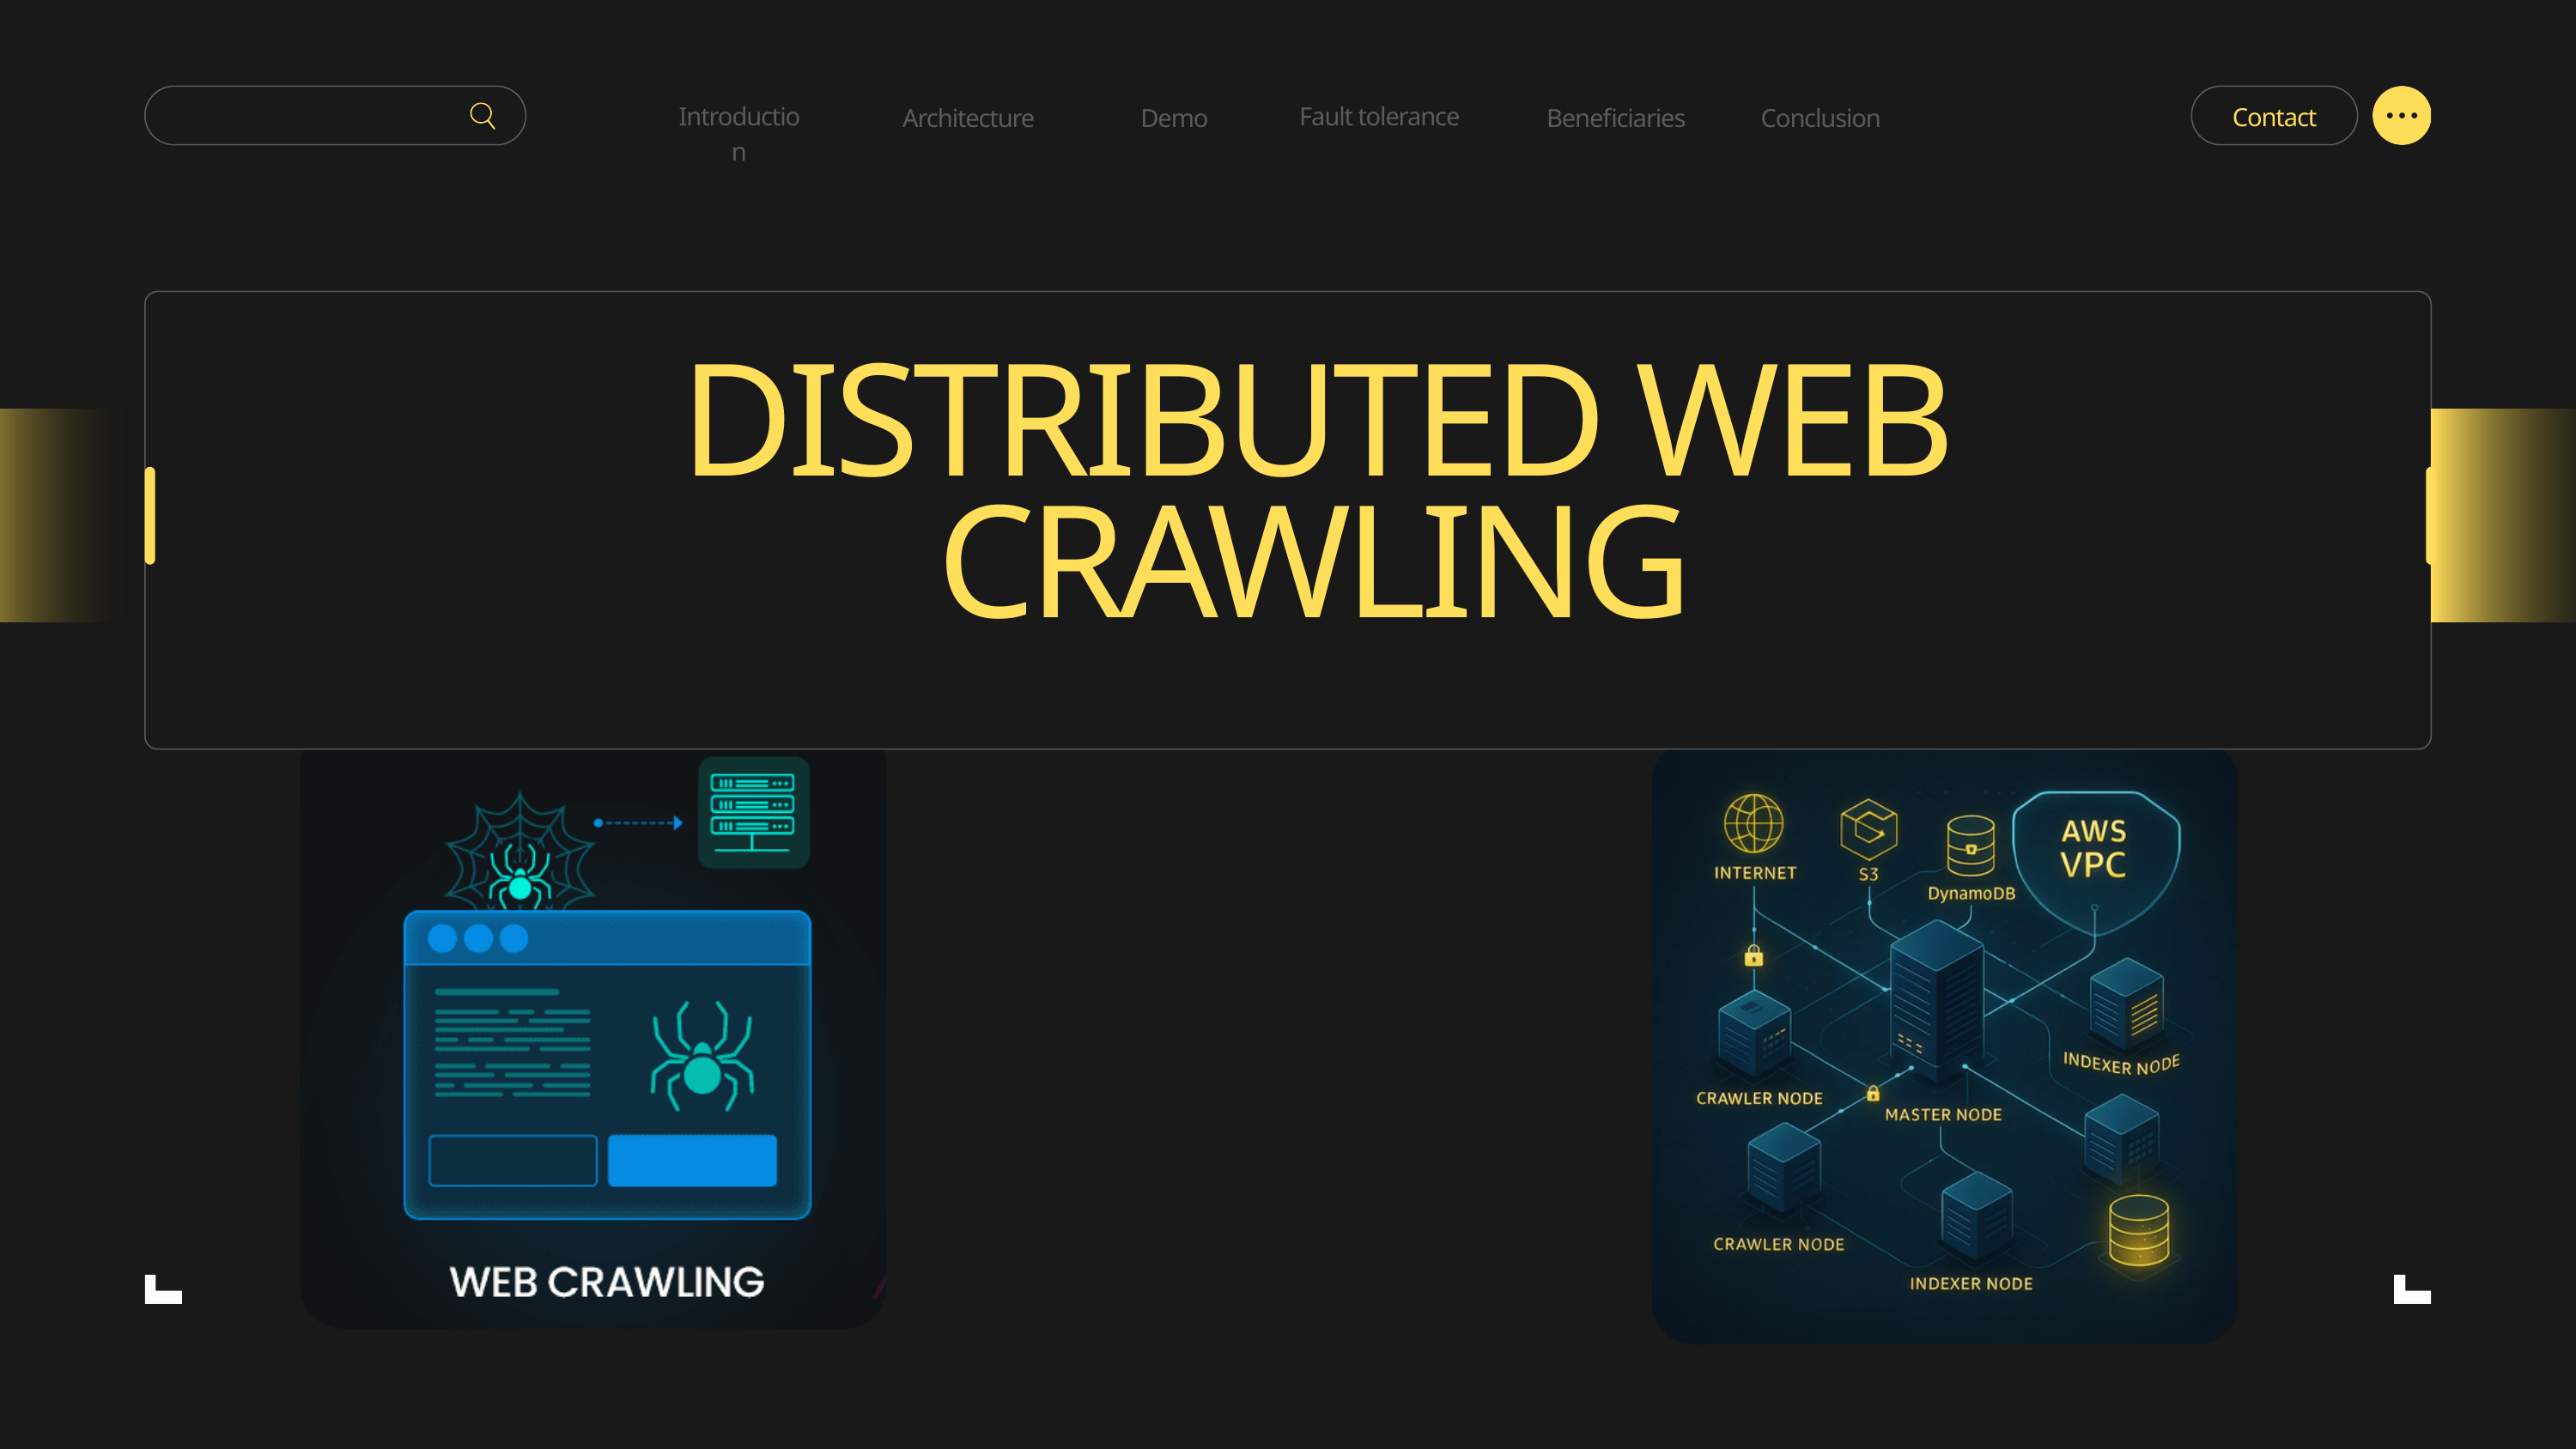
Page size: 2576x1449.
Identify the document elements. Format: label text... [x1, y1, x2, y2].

text_box [2394, 1275, 2432, 1304]
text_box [144, 291, 2432, 749]
text_box Fault tolerance [1282, 95, 1477, 131]
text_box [144, 466, 155, 565]
text_box [2372, 86, 2432, 145]
text_box Beneficiaries [1540, 97, 1692, 133]
text_box Demo [1130, 97, 1218, 133]
text_box Introduction [671, 95, 807, 166]
text_box [0, 409, 141, 622]
text_box [2438, 409, 2576, 622]
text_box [144, 86, 526, 145]
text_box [2190, 86, 2358, 145]
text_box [2425, 466, 2437, 565]
text_box Conclusion [1755, 97, 1886, 133]
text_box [1651, 759, 2239, 1345]
text_box [144, 1275, 182, 1304]
text_box Architecture [871, 97, 1066, 133]
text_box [300, 759, 887, 1329]
